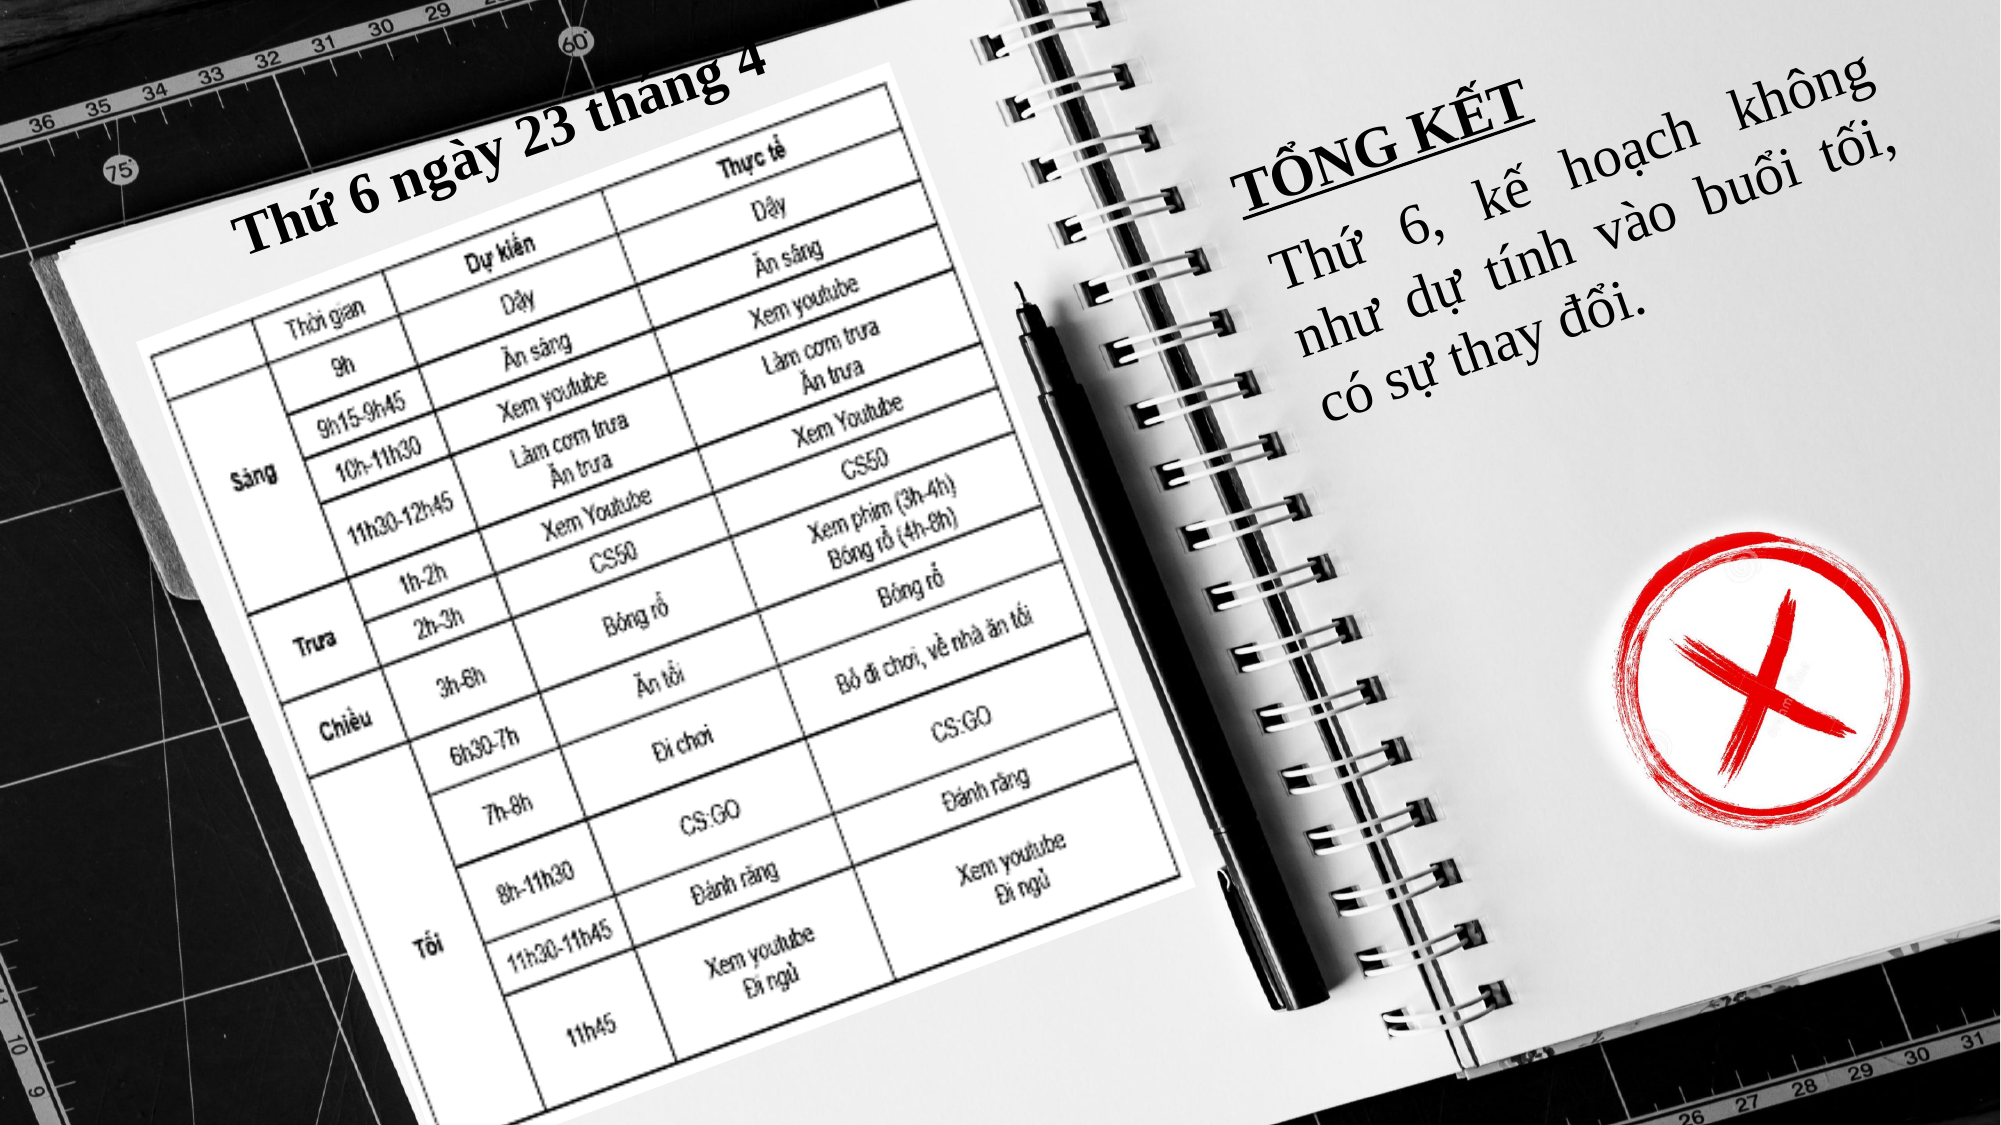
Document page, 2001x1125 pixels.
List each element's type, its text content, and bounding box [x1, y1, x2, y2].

picture [0, 0, 2001, 1125]
text_box Thứ 6 ngày 23 tháng 4 [116, 180, 264, 313]
text_box TỔNG KẾT [1206, 48, 1554, 237]
text_box Thứ 6, kế hoạch không như dự tính vào buổi tối, có sự thay đổi. [1244, 16, 1943, 448]
text_box Thứ 6 ngày 23 tháng 4 [282, 0, 881, 174]
